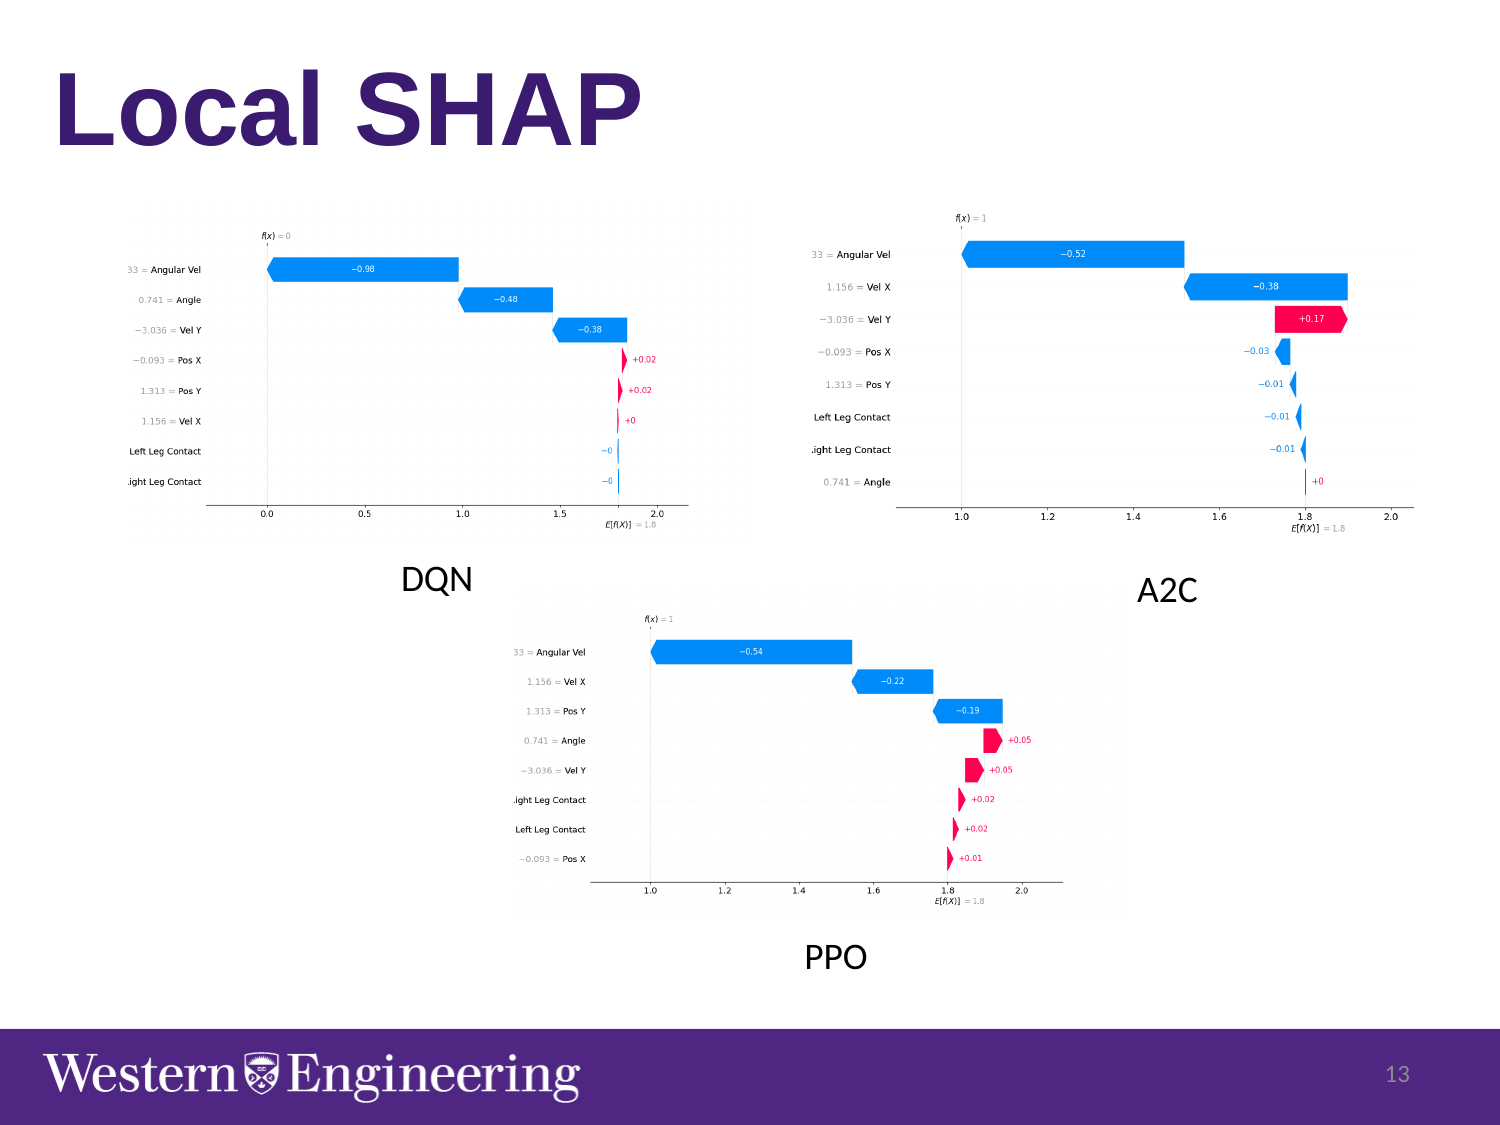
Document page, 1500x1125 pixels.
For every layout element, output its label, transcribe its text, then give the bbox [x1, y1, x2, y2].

text_box DQN [386, 549, 581, 607]
text_box Local SHAP [38, 33, 936, 394]
slide_number 13 [1074, 1042, 1425, 1103]
text_box A2C [1122, 557, 1317, 618]
picture [0, 0, 1500, 1125]
text_box PPO [789, 927, 984, 984]
